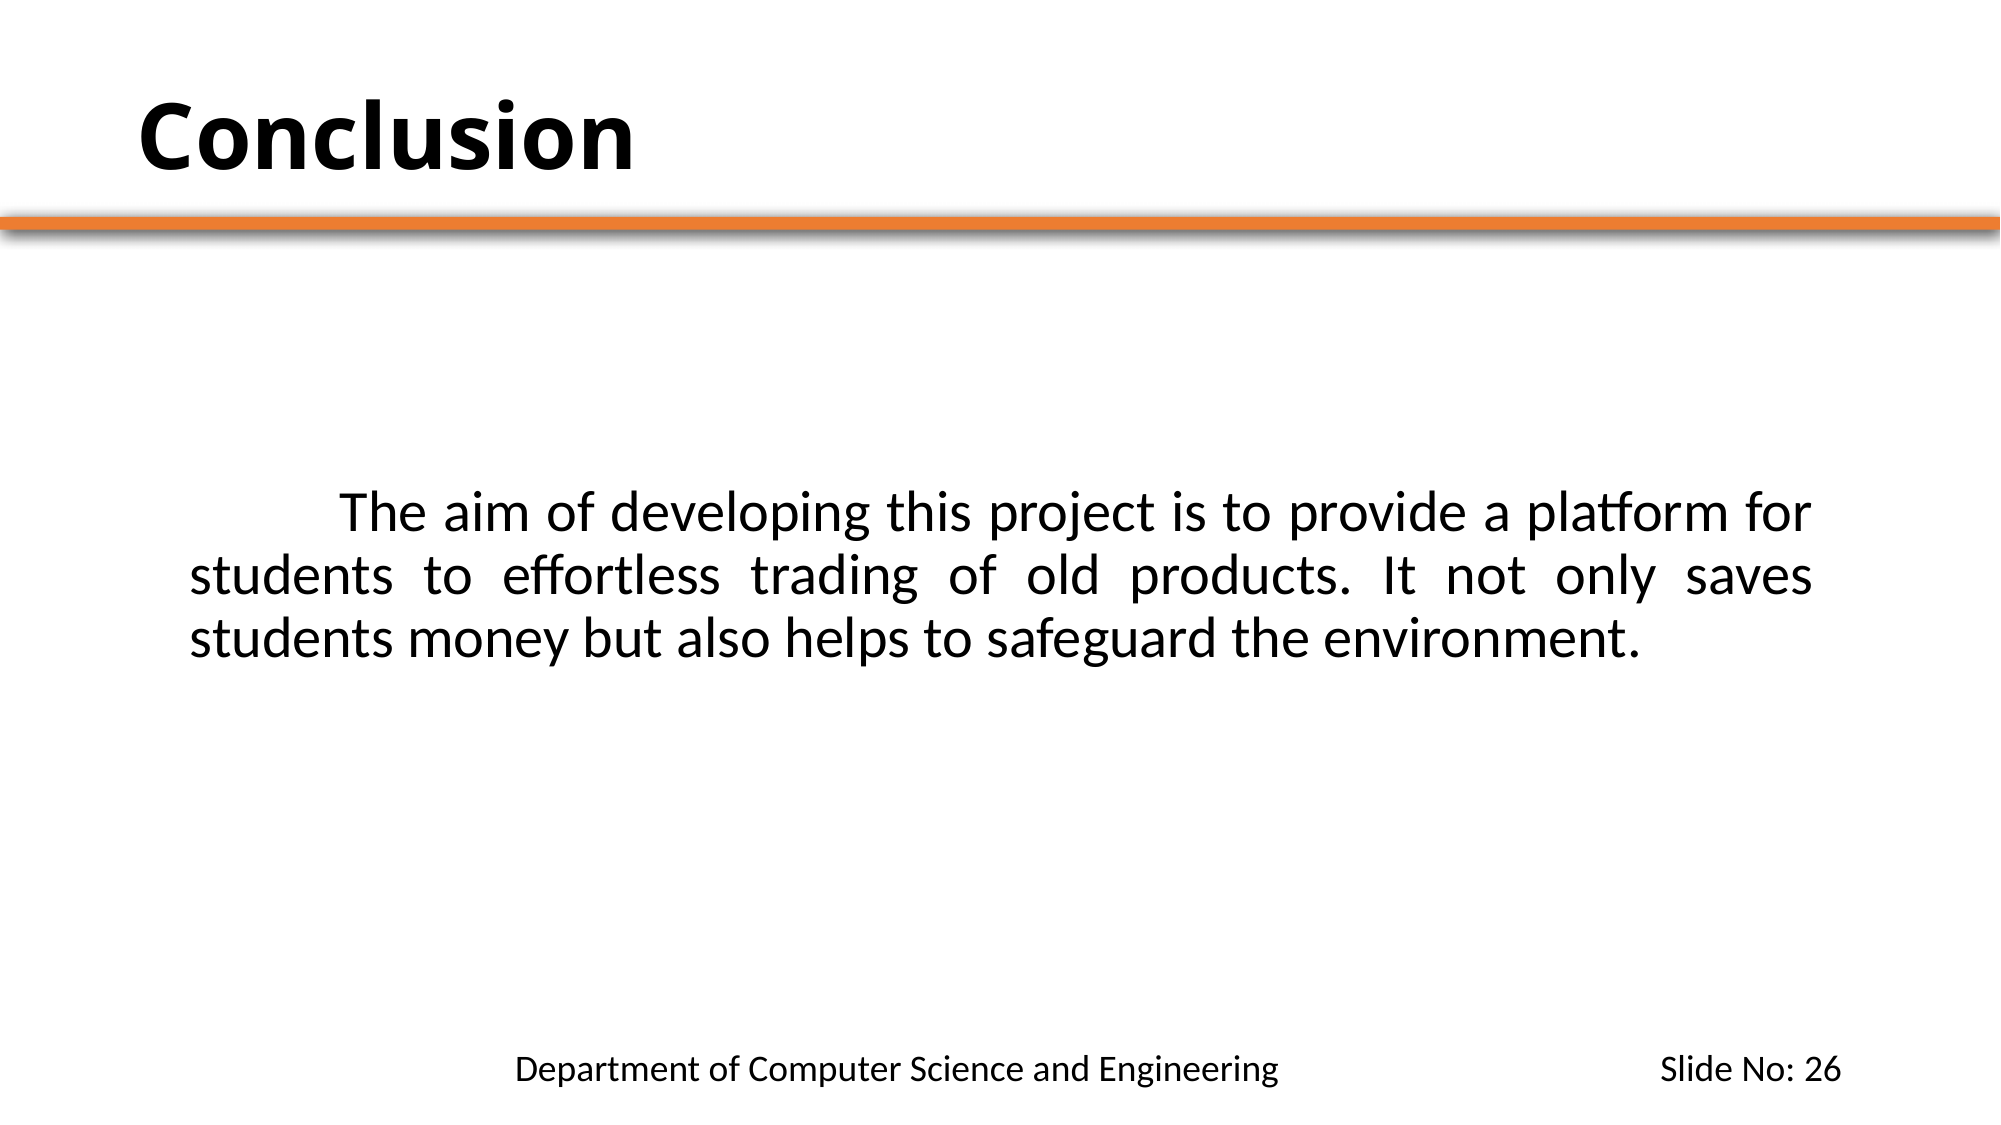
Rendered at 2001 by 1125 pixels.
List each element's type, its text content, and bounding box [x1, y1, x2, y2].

list The aim of developing this project is to provide a platform for students to effortless trading of old products. It not only saves students money but also helps to safeguard the environment. [137, 299, 1829, 1014]
title Conclusion [121, 76, 1863, 203]
text_box Department of Computer Science and Engineering Slide No: 26 [481, 1036, 1869, 1125]
text_box [0, 216, 2000, 231]
